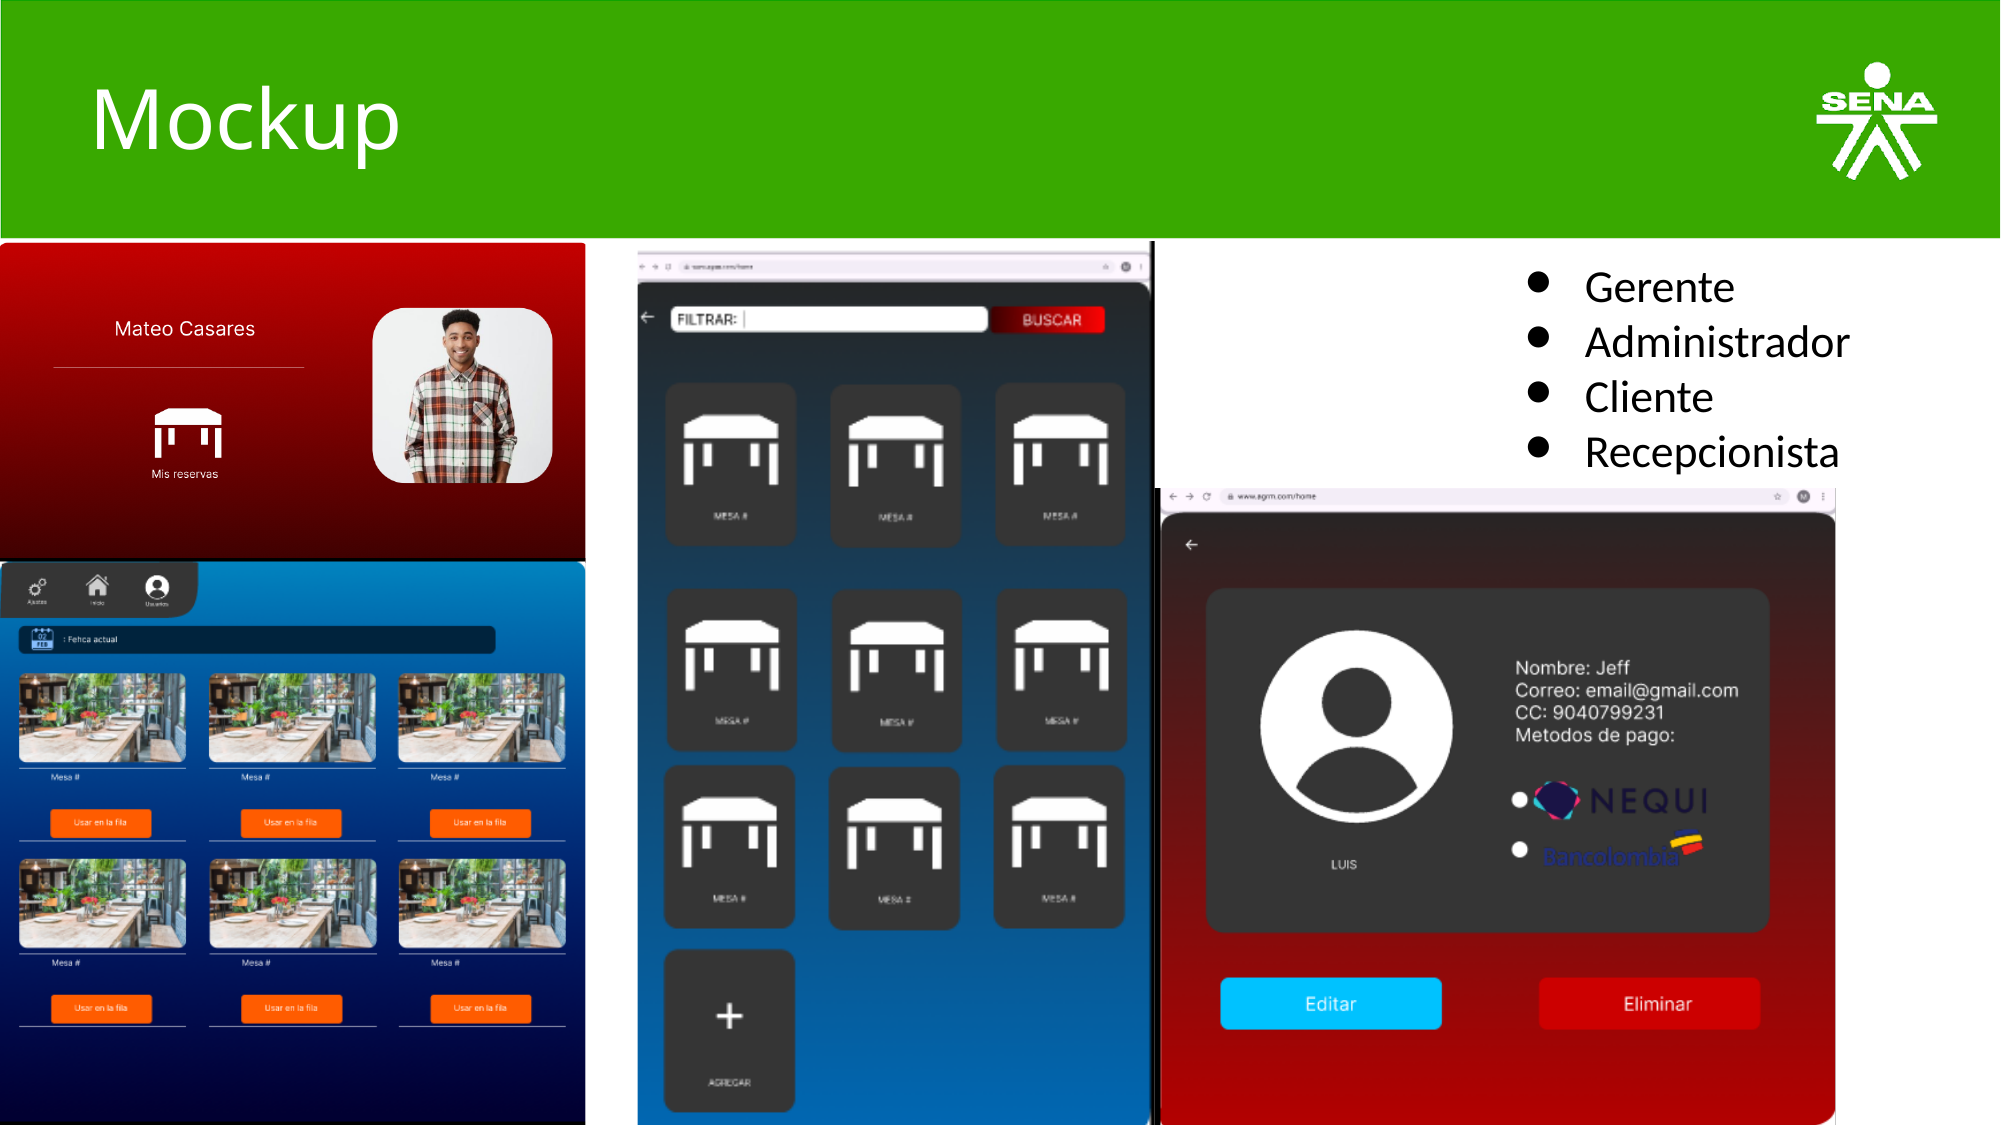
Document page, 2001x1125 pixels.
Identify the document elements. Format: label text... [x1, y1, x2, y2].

text_box Gerente Administrador Cliente Recepcionista [1495, 241, 1887, 563]
title Mockup [74, 54, 1758, 192]
picture [0, 0, 2001, 1125]
